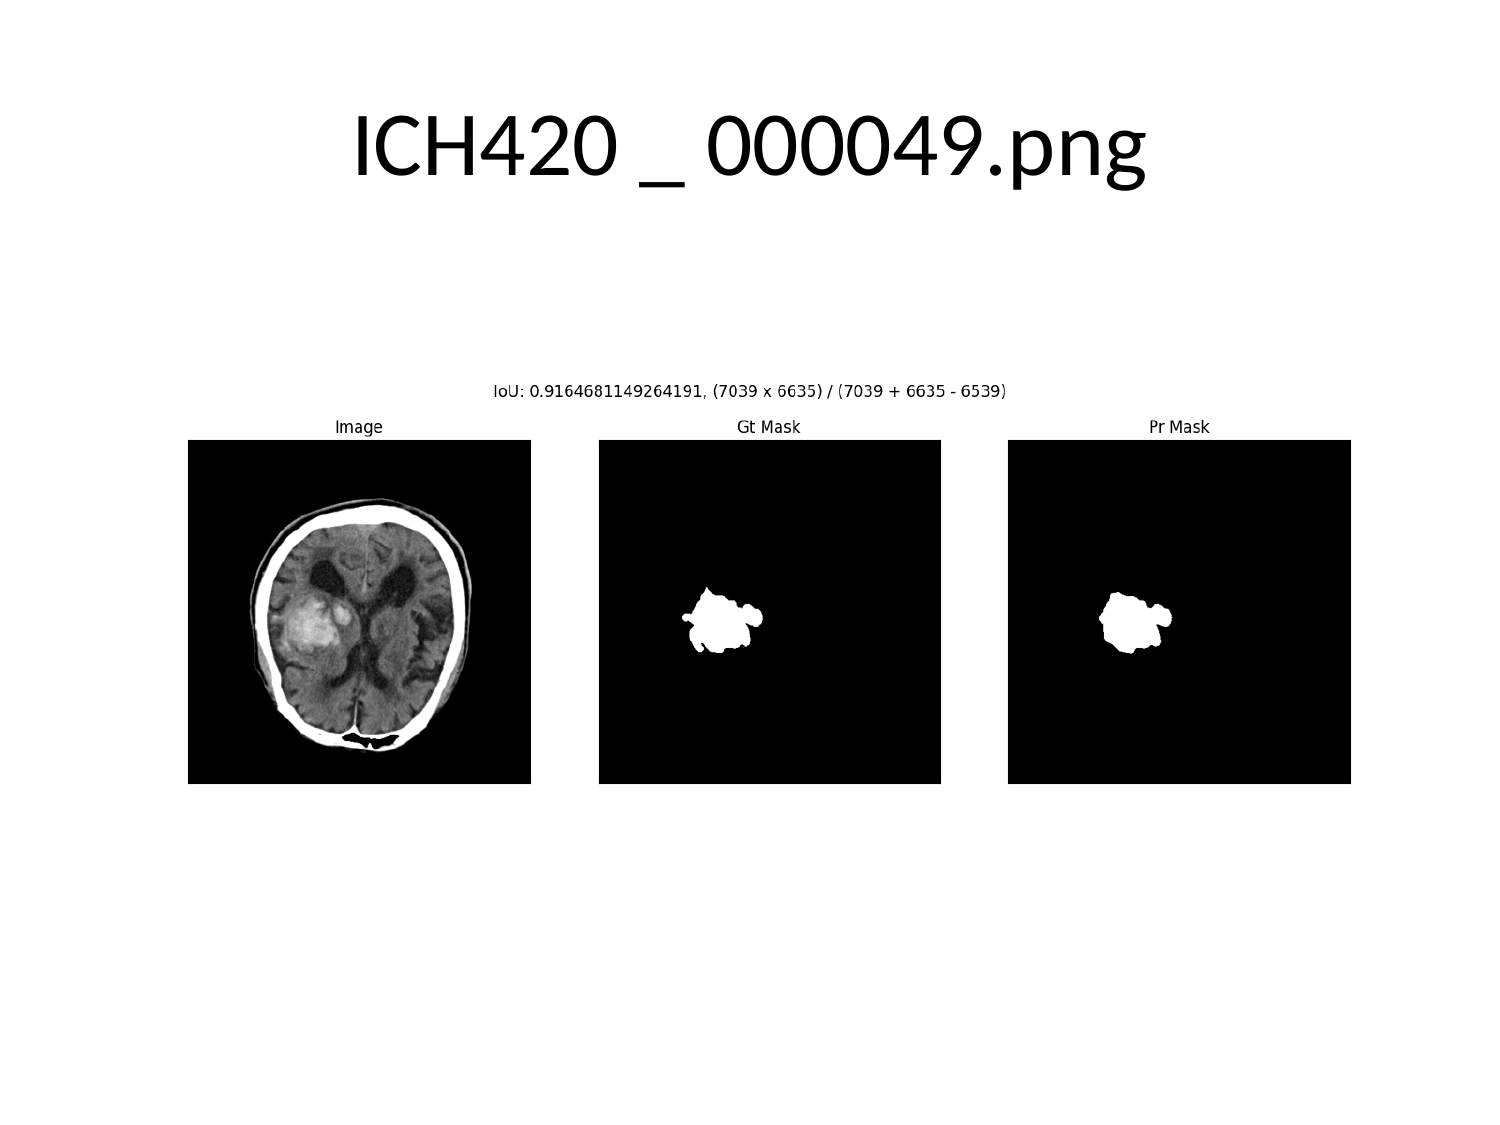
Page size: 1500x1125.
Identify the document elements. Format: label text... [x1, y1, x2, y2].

title ICH420 _ 000049.png [75, 45, 1425, 233]
picture [0, 374, 1500, 844]
